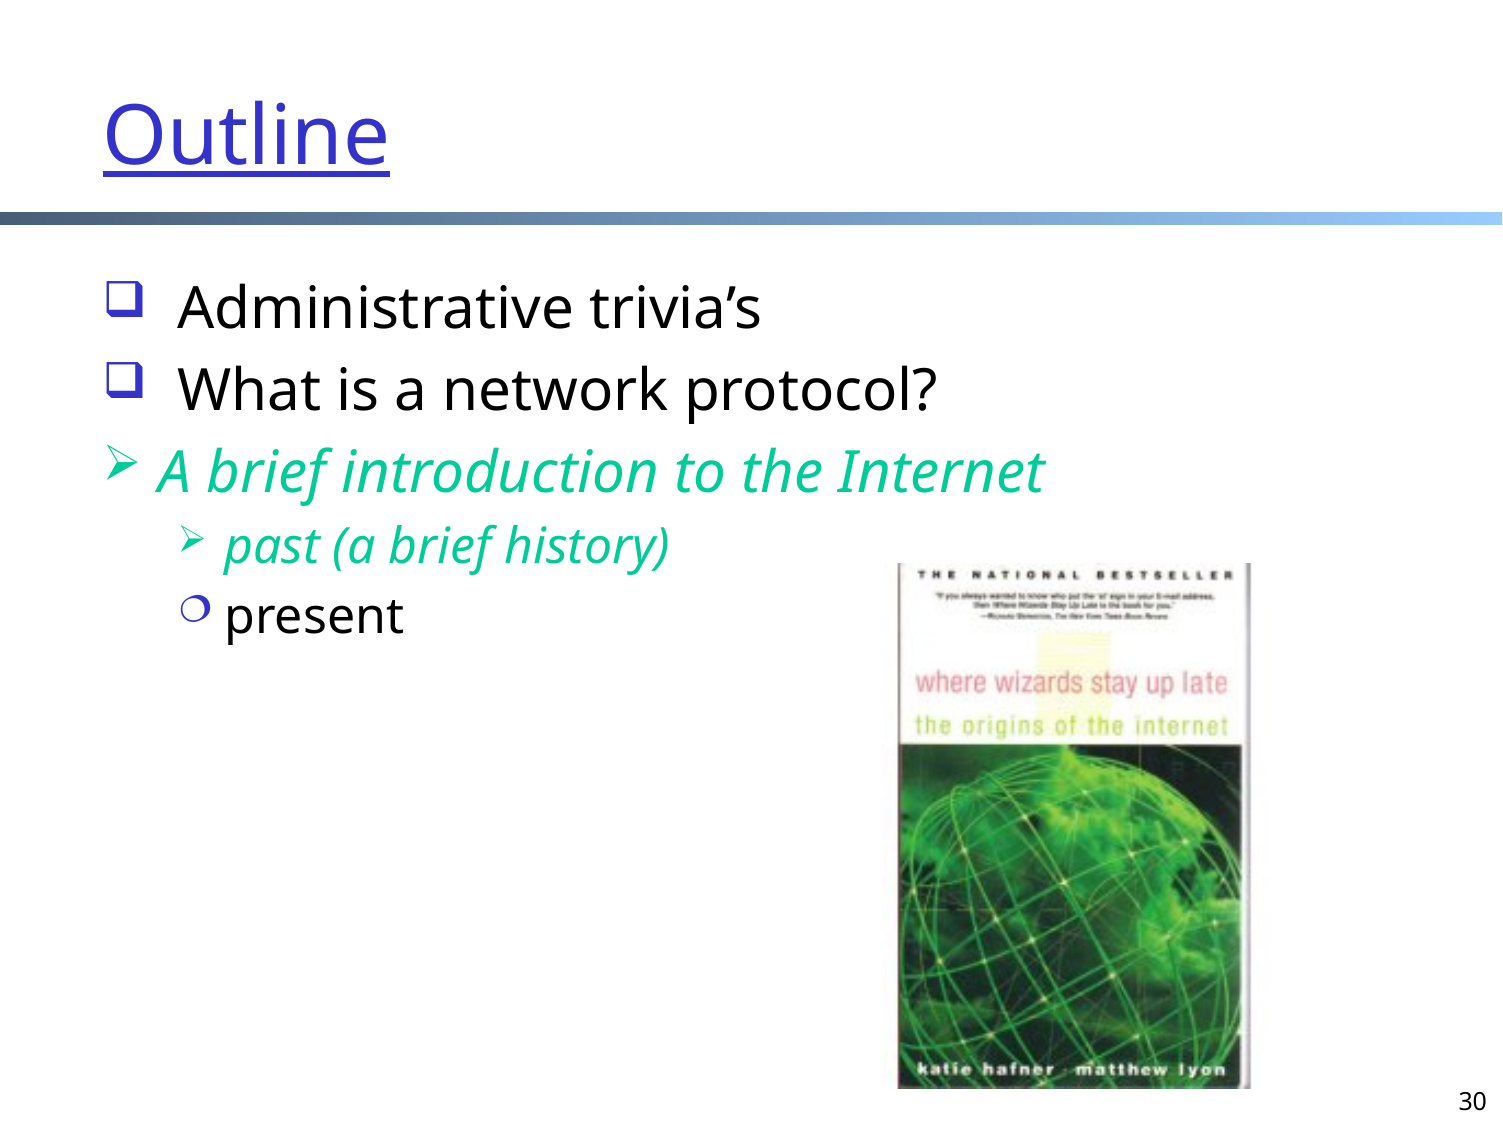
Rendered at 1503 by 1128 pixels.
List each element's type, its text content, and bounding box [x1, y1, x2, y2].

slide_number 30 [1151, 1051, 1503, 1128]
text_box Administrative trivia’s What is a network protocol? A brief introduction to the Internet past (a brief history) present [87, 262, 1365, 1027]
picture [813, 563, 1339, 1089]
title Outline [87, 37, 1365, 226]
